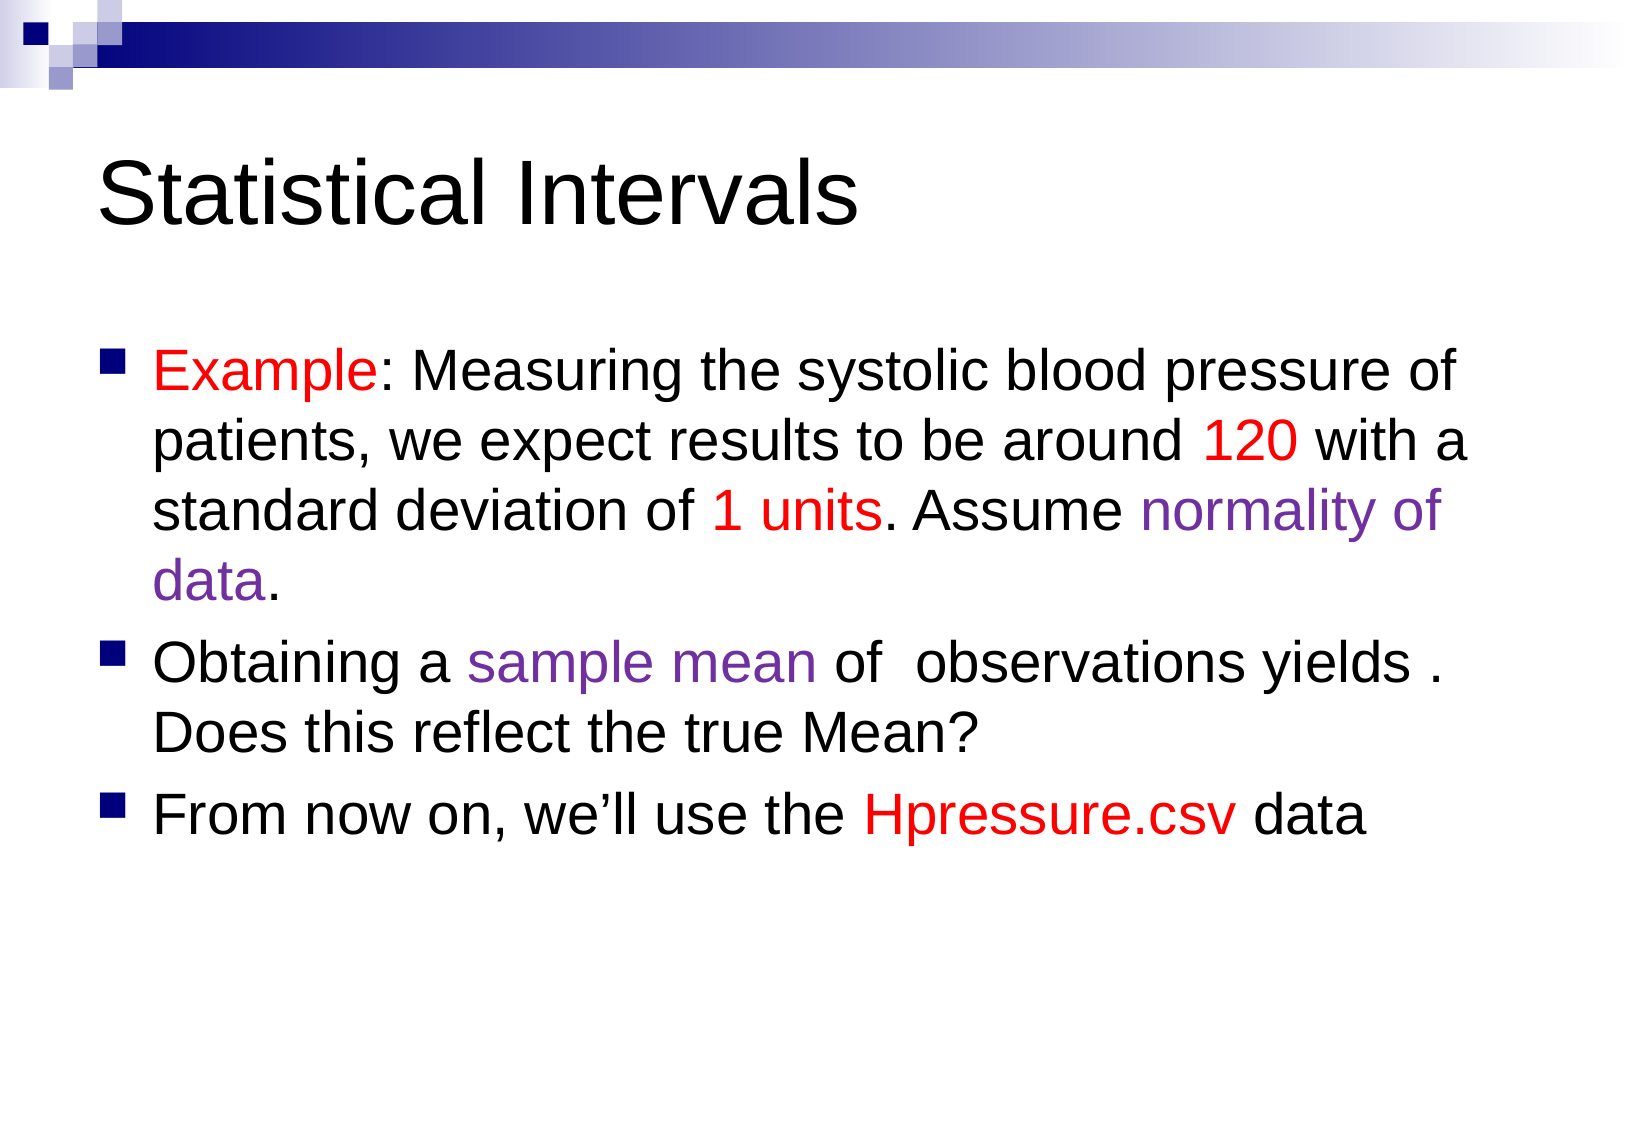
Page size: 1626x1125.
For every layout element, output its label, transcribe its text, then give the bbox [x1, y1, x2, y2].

title Statistical Intervals [81, 75, 1544, 300]
